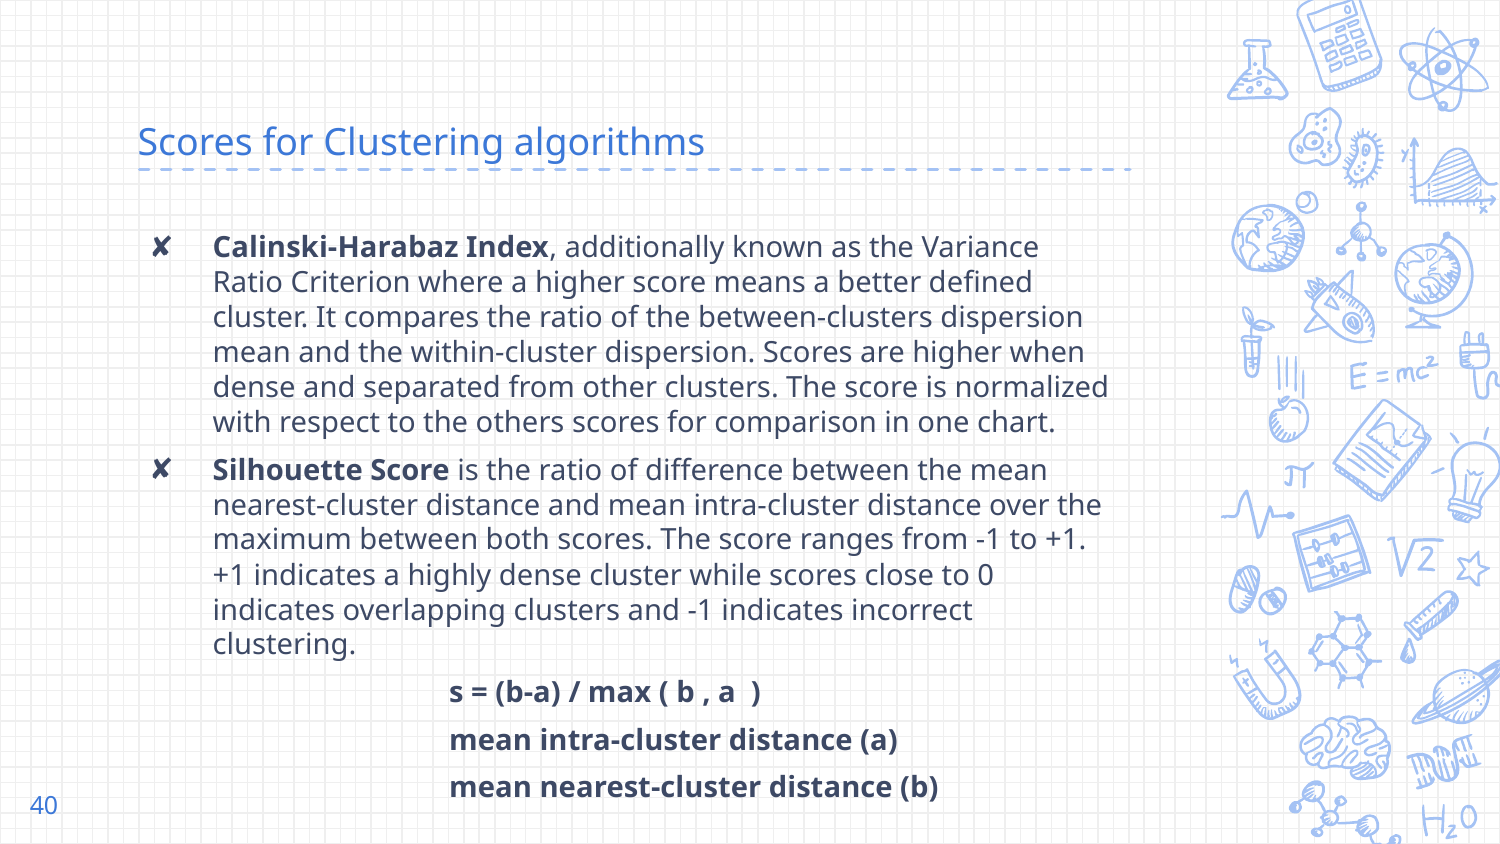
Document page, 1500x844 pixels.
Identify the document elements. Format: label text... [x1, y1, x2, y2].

title Scores for Clustering algorithms [122, 36, 1130, 178]
list Calinski-Harabaz Index, additionally known as the Variance Ratio Criterion where a higher score means a better defined cluster. It compares the ratio of the between-clusters dispersion mean and the within-cluster dispersion. Scores are higher when dense and separated from other clusters. The score is normalized with respect to the others scores for comparison in one chart. Silhouette Score is the ratio of difference between the mean nearest-cluster distance and mean intra-cluster distance over the maximum between both scores. The score ranges from -1 to +1. +1 indicates a highly dense cluster while scores close to 0 indicates overlapping clusters and -1 indicates incorrect clustering. s = (b-a) / max ( b , a ) mean intra-cluster distance (a) mean nearest-cluster distance (b) [122, 213, 1130, 806]
slide_number 40 [14, 774, 105, 840]
